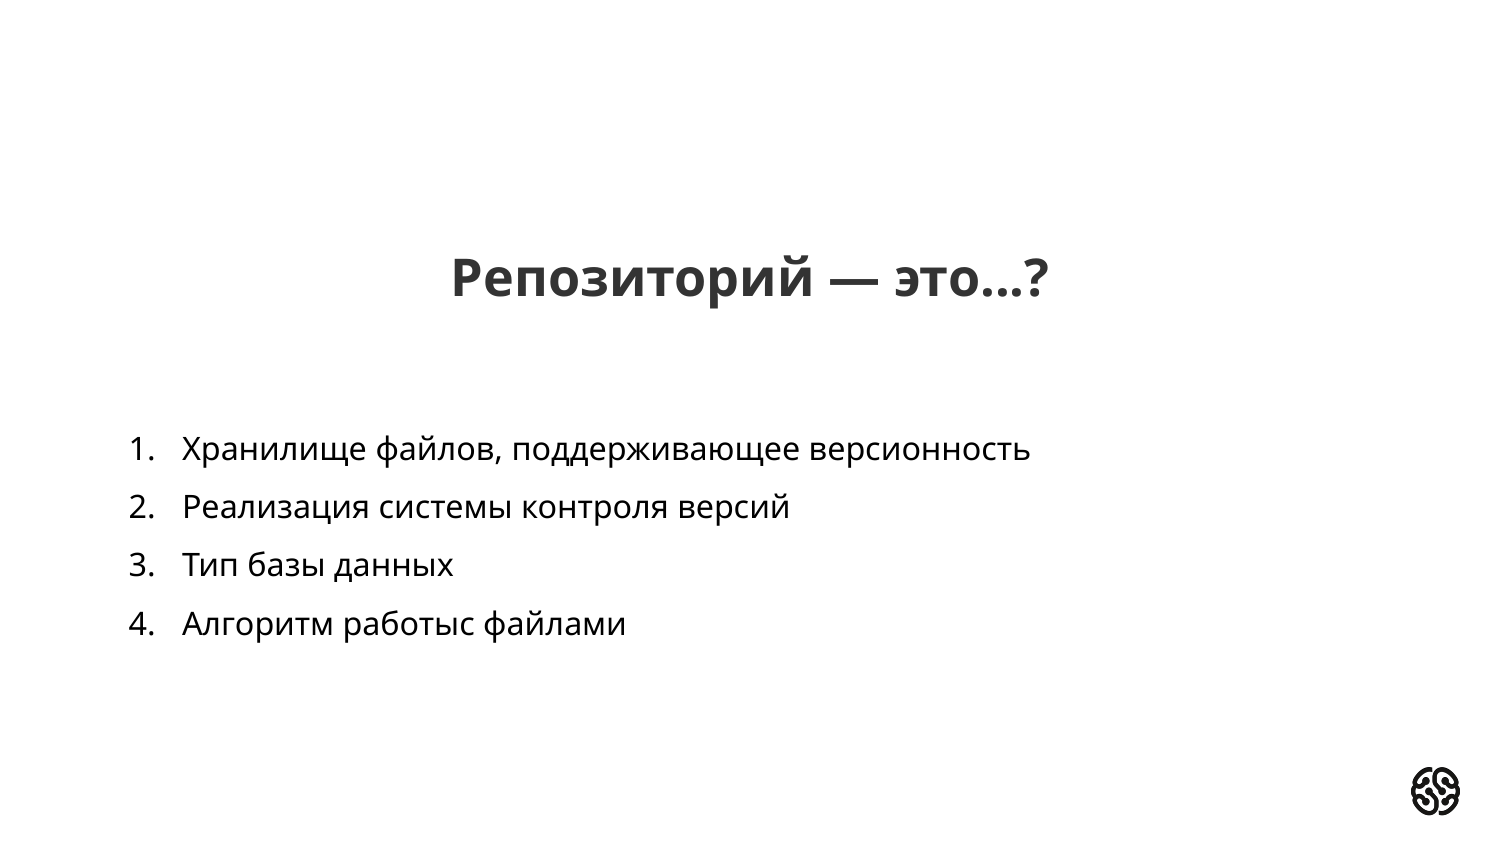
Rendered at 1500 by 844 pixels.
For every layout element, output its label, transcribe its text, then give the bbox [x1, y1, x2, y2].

picture [1411, 767, 1460, 816]
title Репозиторий — это...? [153, 171, 1347, 380]
text_box Хранилище файлов, поддерживающее версионность Реализация системы контроля версий Тип базы данных Алгоритм работыс файлами [107, 409, 1437, 642]
